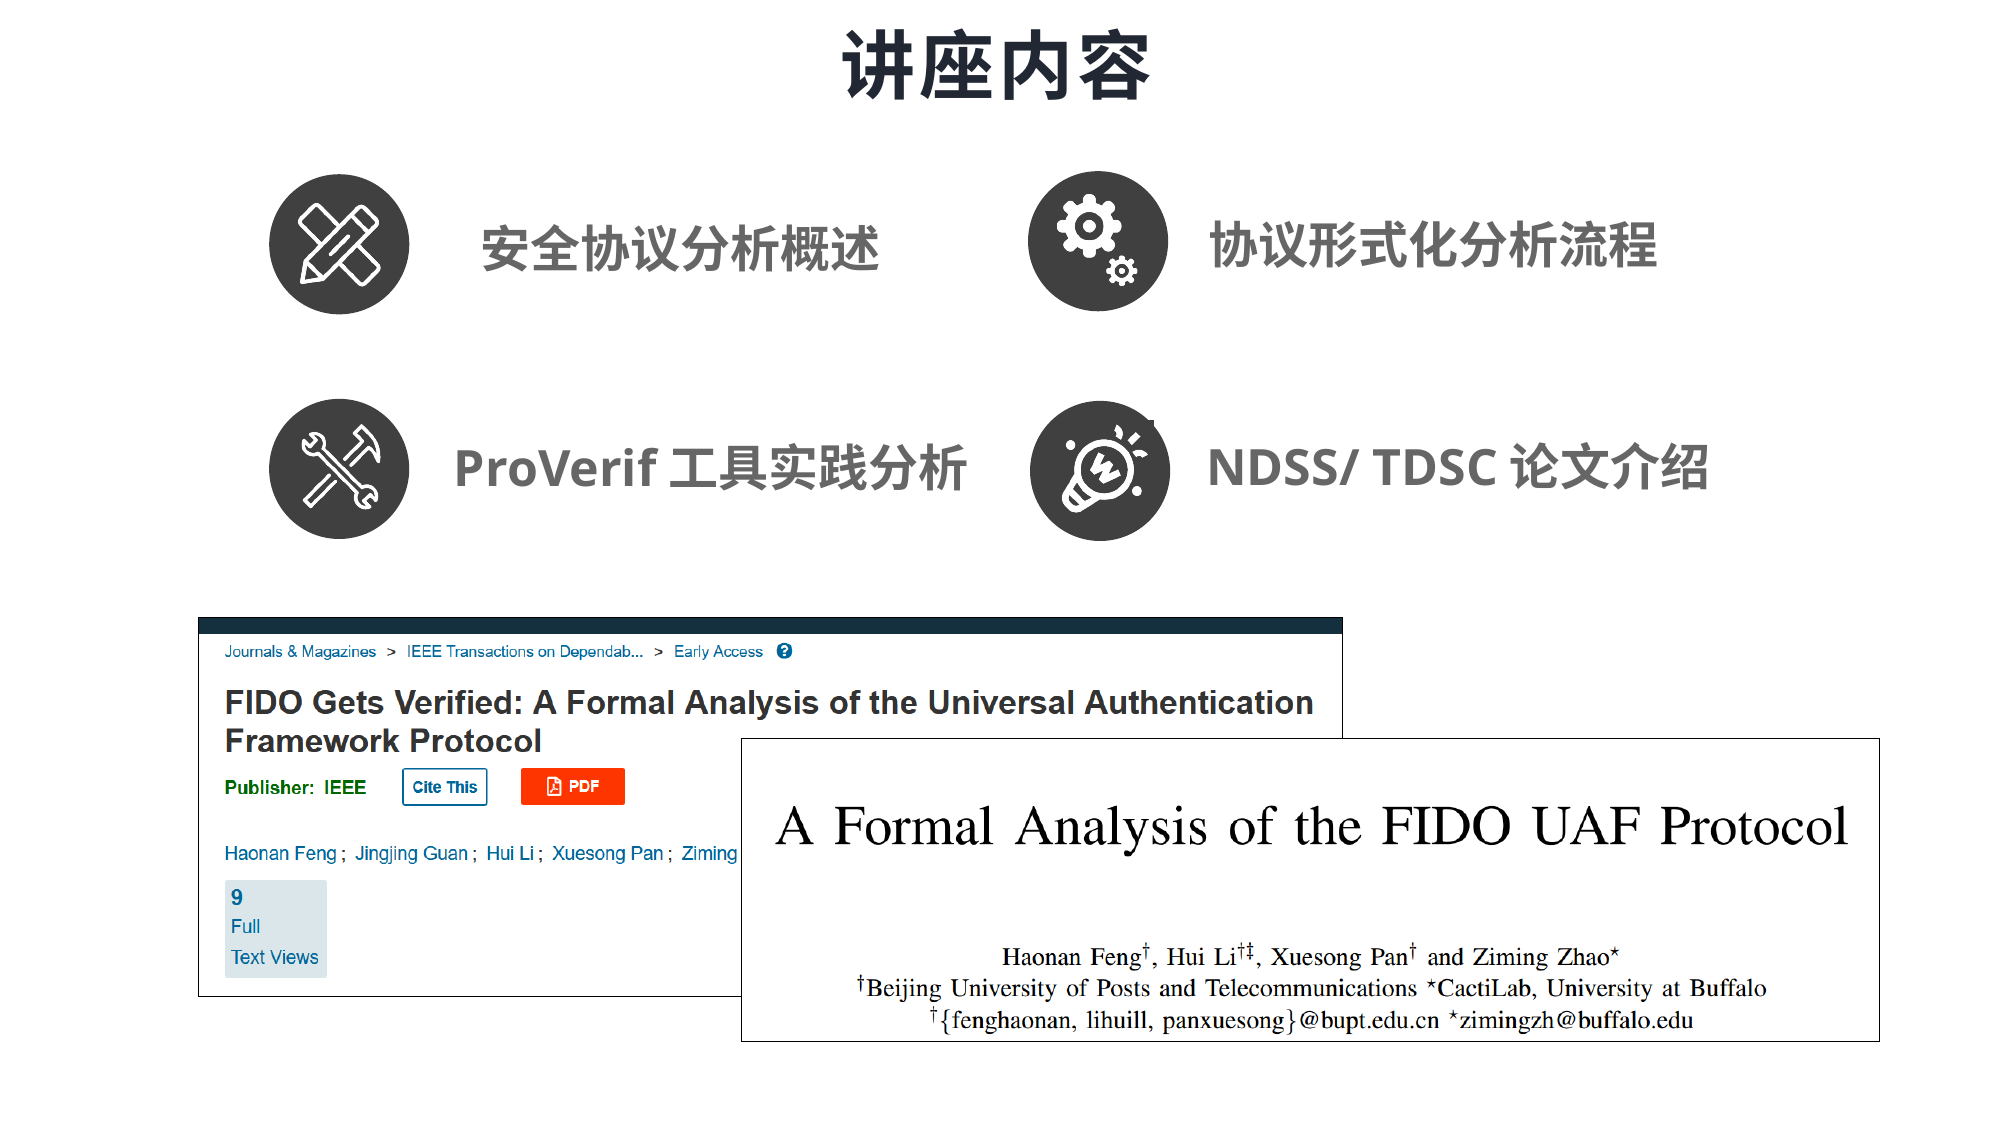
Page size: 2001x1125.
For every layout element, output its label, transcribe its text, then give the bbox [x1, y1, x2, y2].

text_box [269, 174, 410, 315]
text_box NDSS/ TDSC论文介绍 [1191, 398, 1725, 504]
picture [198, 617, 1880, 1042]
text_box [269, 398, 410, 539]
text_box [1030, 400, 1171, 541]
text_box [1027, 171, 1169, 312]
title 讲座内容 [40, 14, 1953, 113]
text_box 协议形式化分析流程 [1193, 176, 1674, 281]
text_box 安全协议分析概述 [465, 180, 895, 285]
text_box ProVerif工具实践分析 [439, 398, 984, 504]
